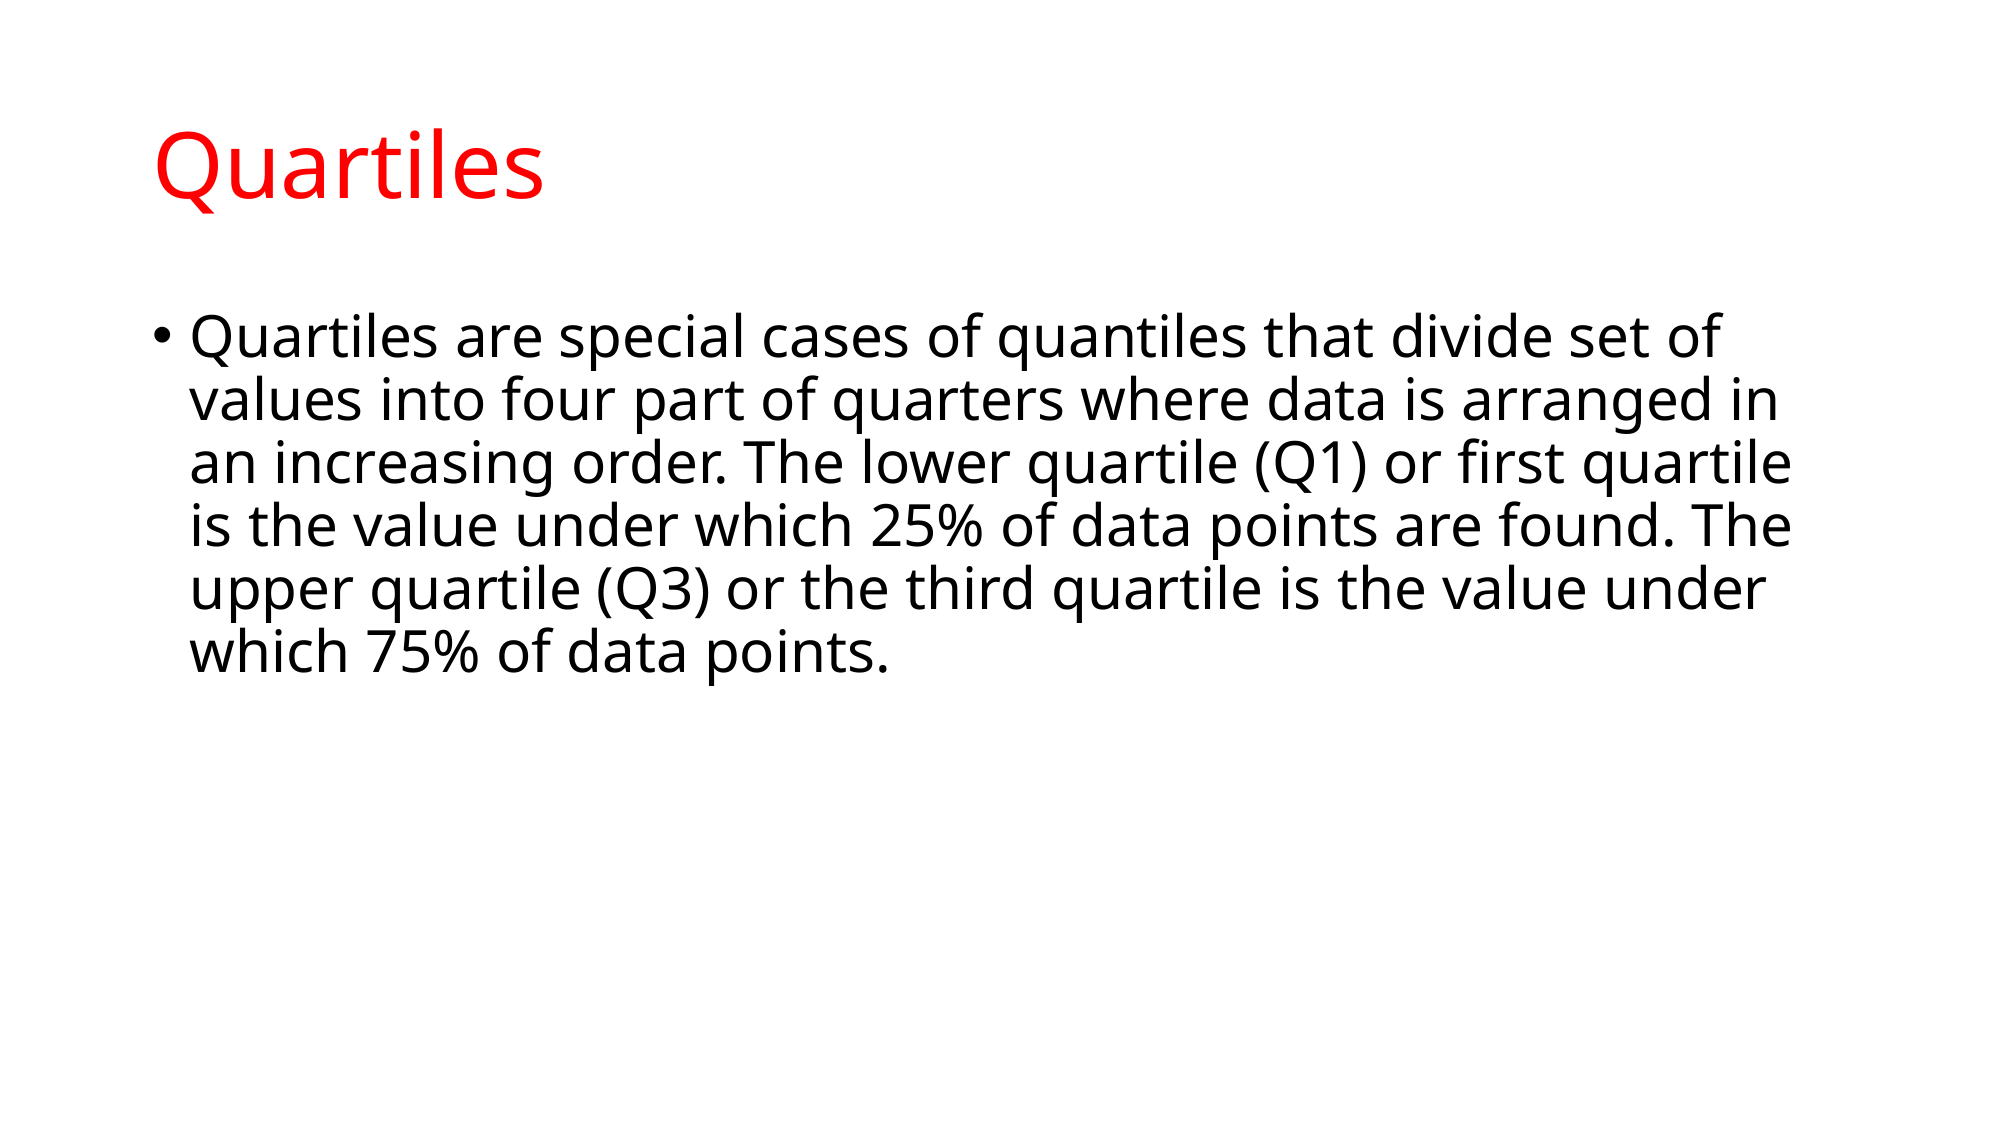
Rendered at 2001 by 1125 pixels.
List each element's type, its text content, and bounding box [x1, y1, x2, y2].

list Quartiles are special cases of quantiles that divide set of values into four part of quarters where data is arranged in an increasing order. The lower quartile (Q1) or first quartile is the value under which 25% of data points are found. The upper quartile (Q3) or the third quartile is the value under which 75% of data points. [137, 299, 1863, 1014]
title Quartiles [137, 59, 1863, 278]
